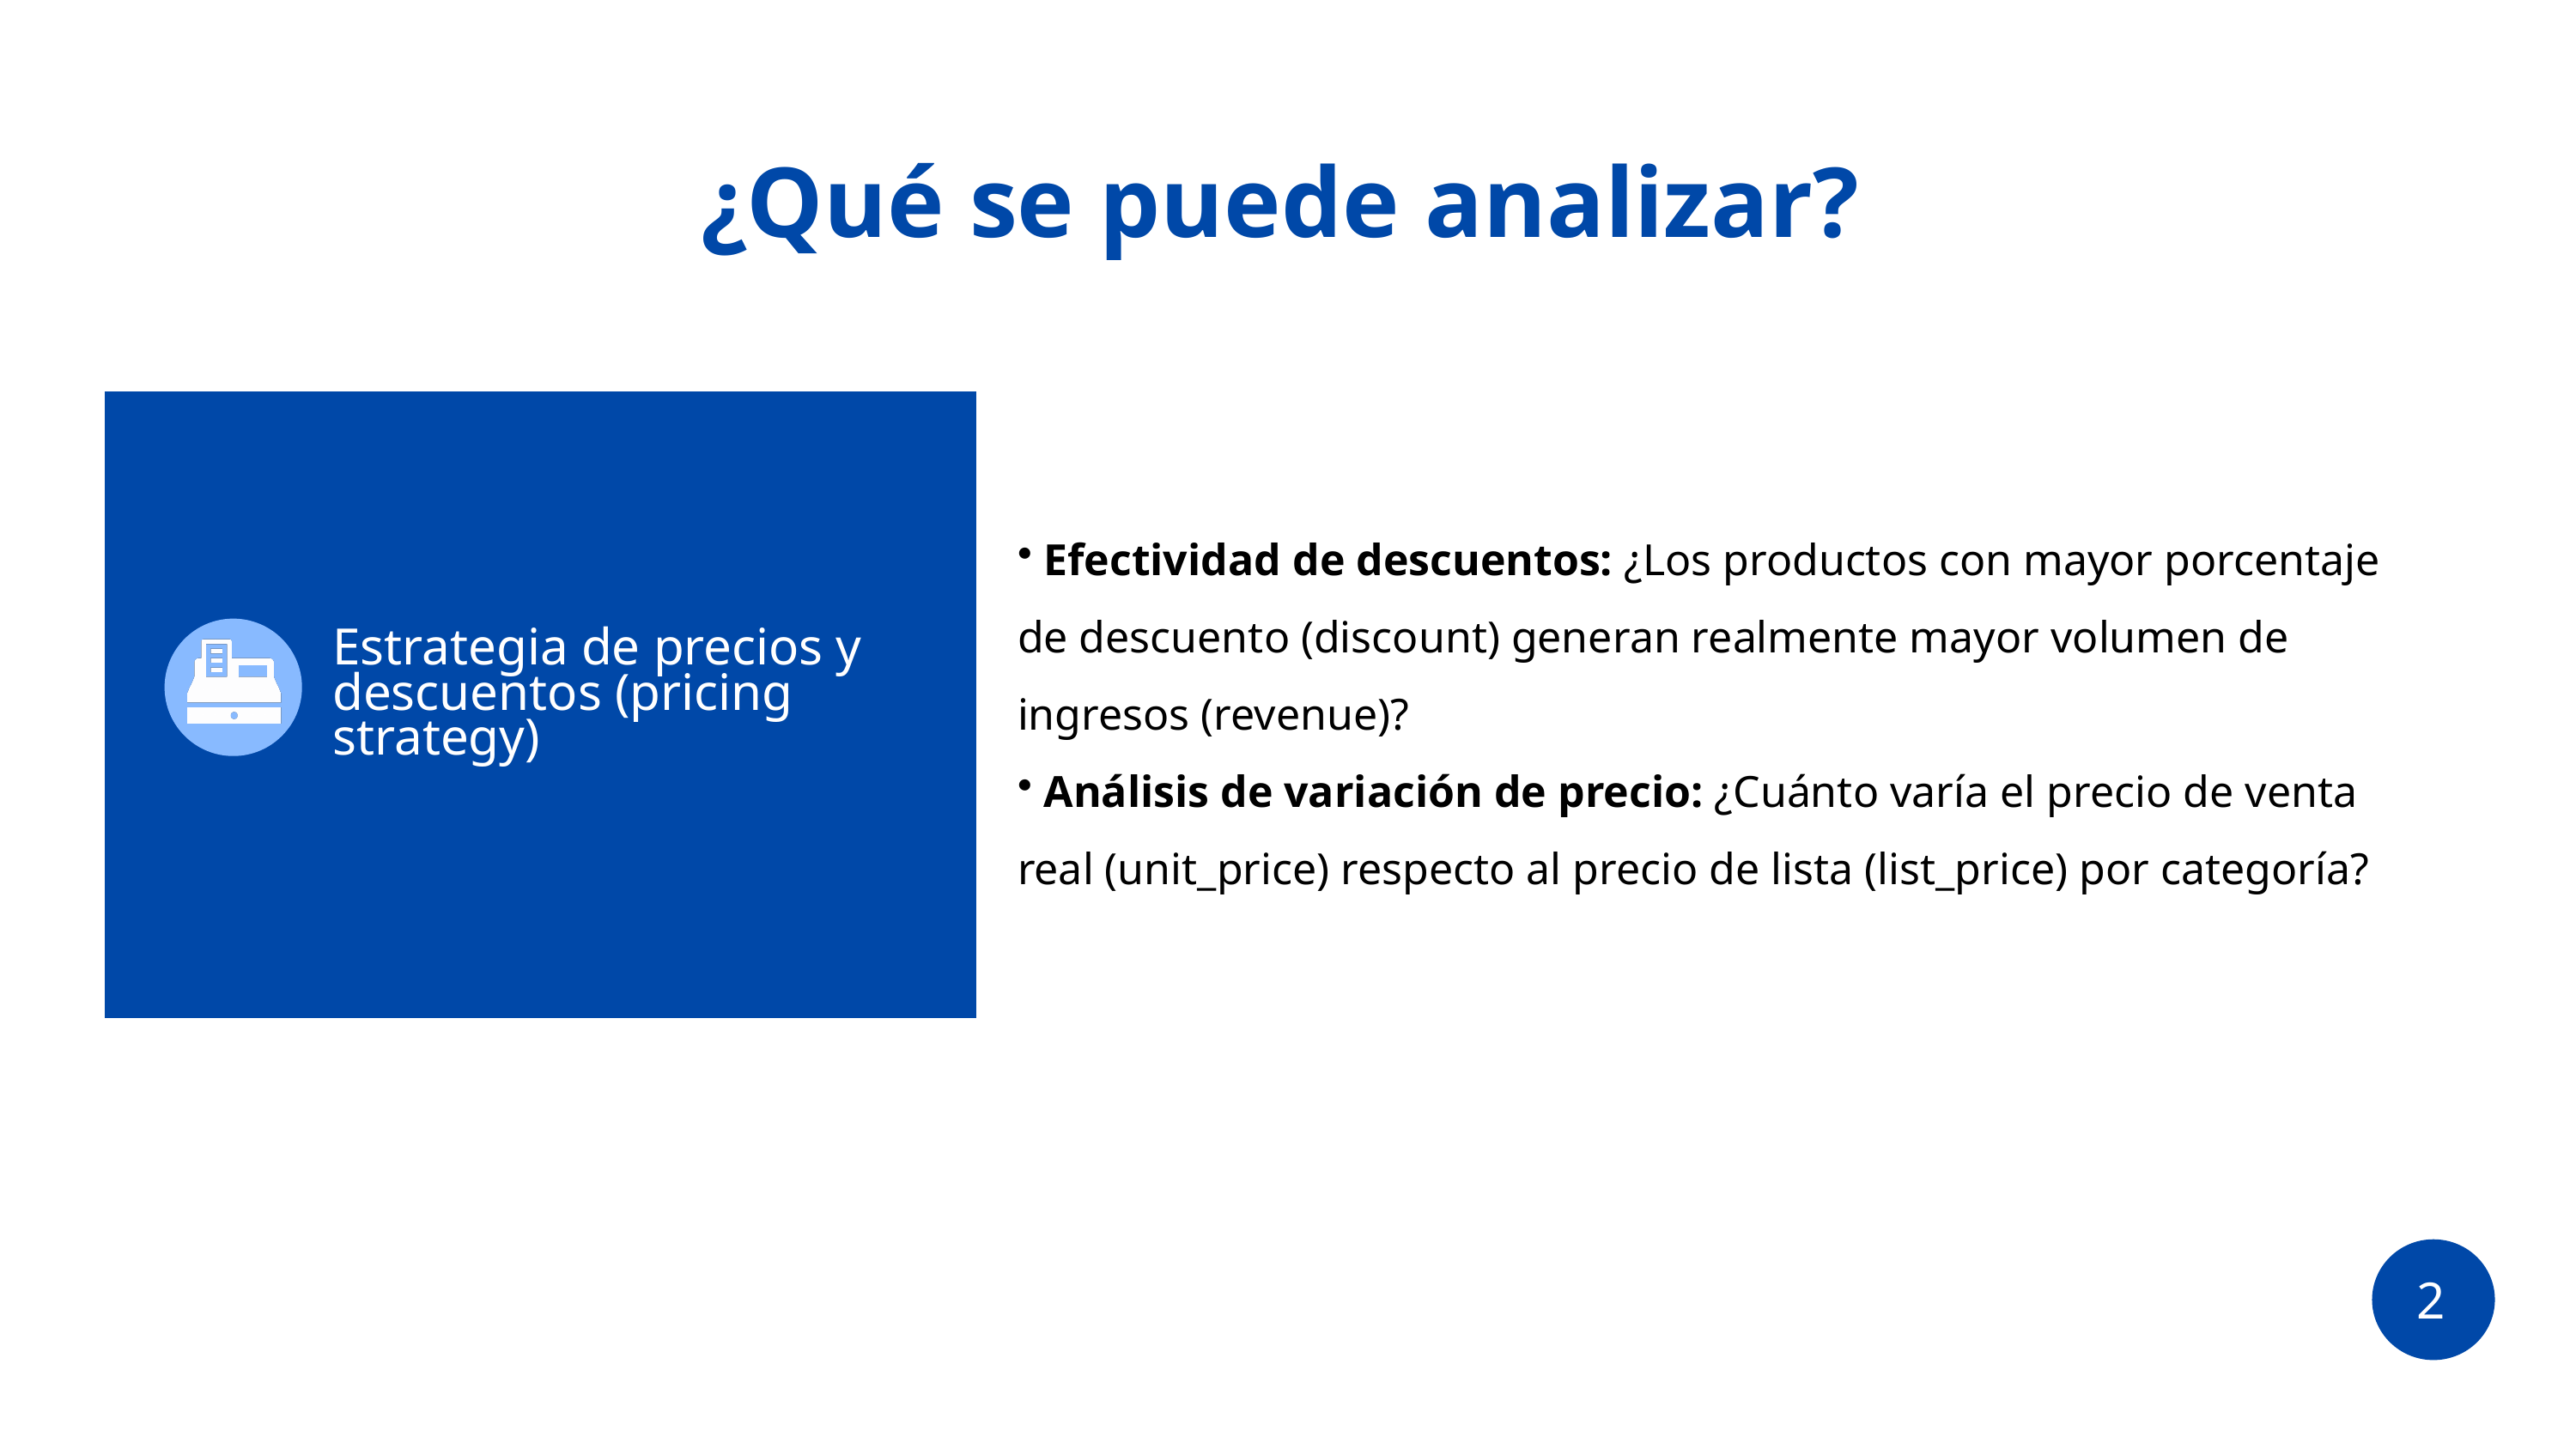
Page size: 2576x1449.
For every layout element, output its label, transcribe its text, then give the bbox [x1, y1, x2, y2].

picture [178, 627, 291, 740]
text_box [104, 391, 977, 1019]
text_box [2372, 1239, 2495, 1361]
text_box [164, 618, 302, 756]
text_box ¿Qué se puede analizar? [371, 101, 2190, 257]
text_box Efectividad de descuentos: ¿Los productos con mayor porcentaje de descuento (discount) generan realmente mayor volumen de ingresos (revenue)? Análisis de variación de precio: ¿Cuánto varía el precio de venta real (unit_price) respecto al precio de lista (list_price) por categoría? [1005, 500, 2424, 900]
